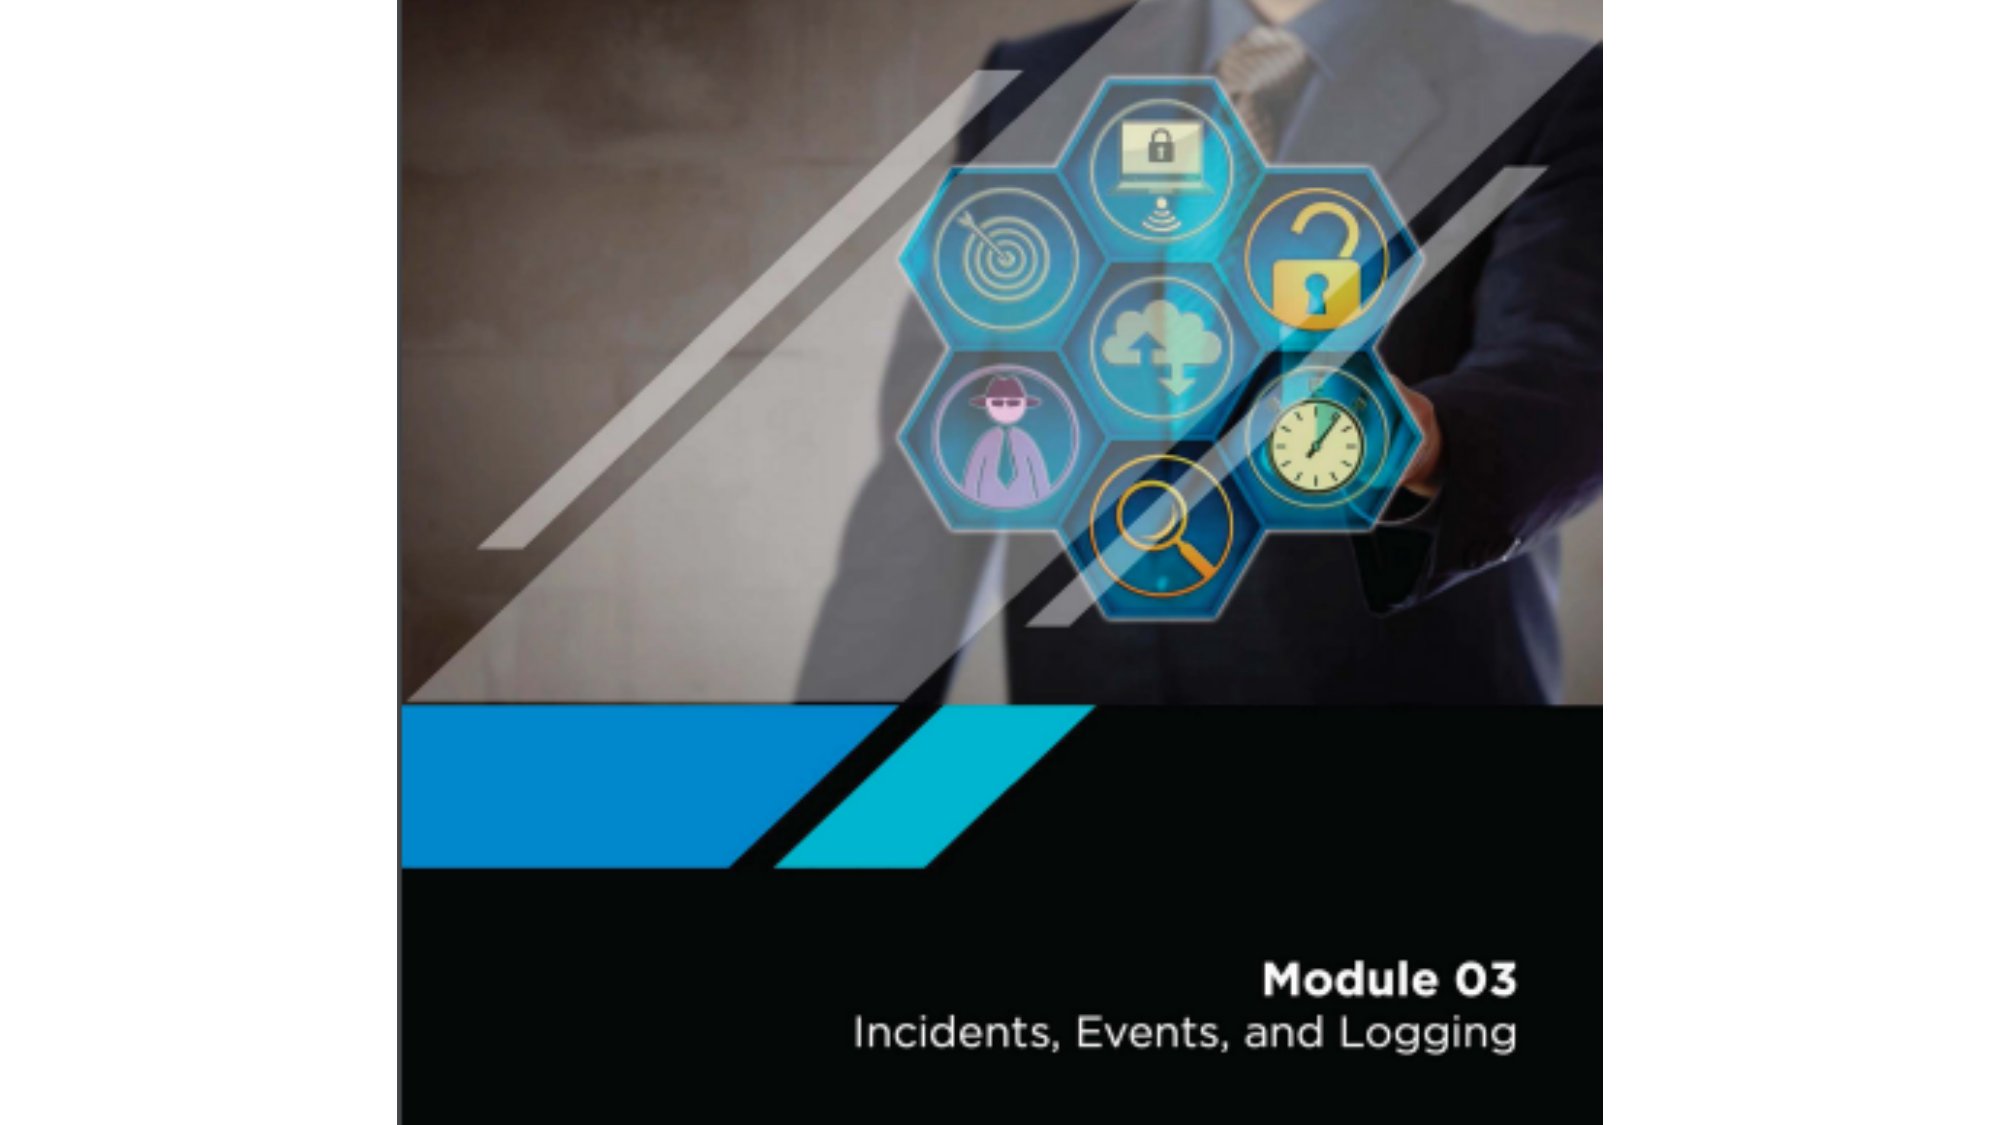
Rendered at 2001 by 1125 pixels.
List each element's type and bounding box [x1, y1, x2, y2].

picture [397, 0, 1603, 1125]
